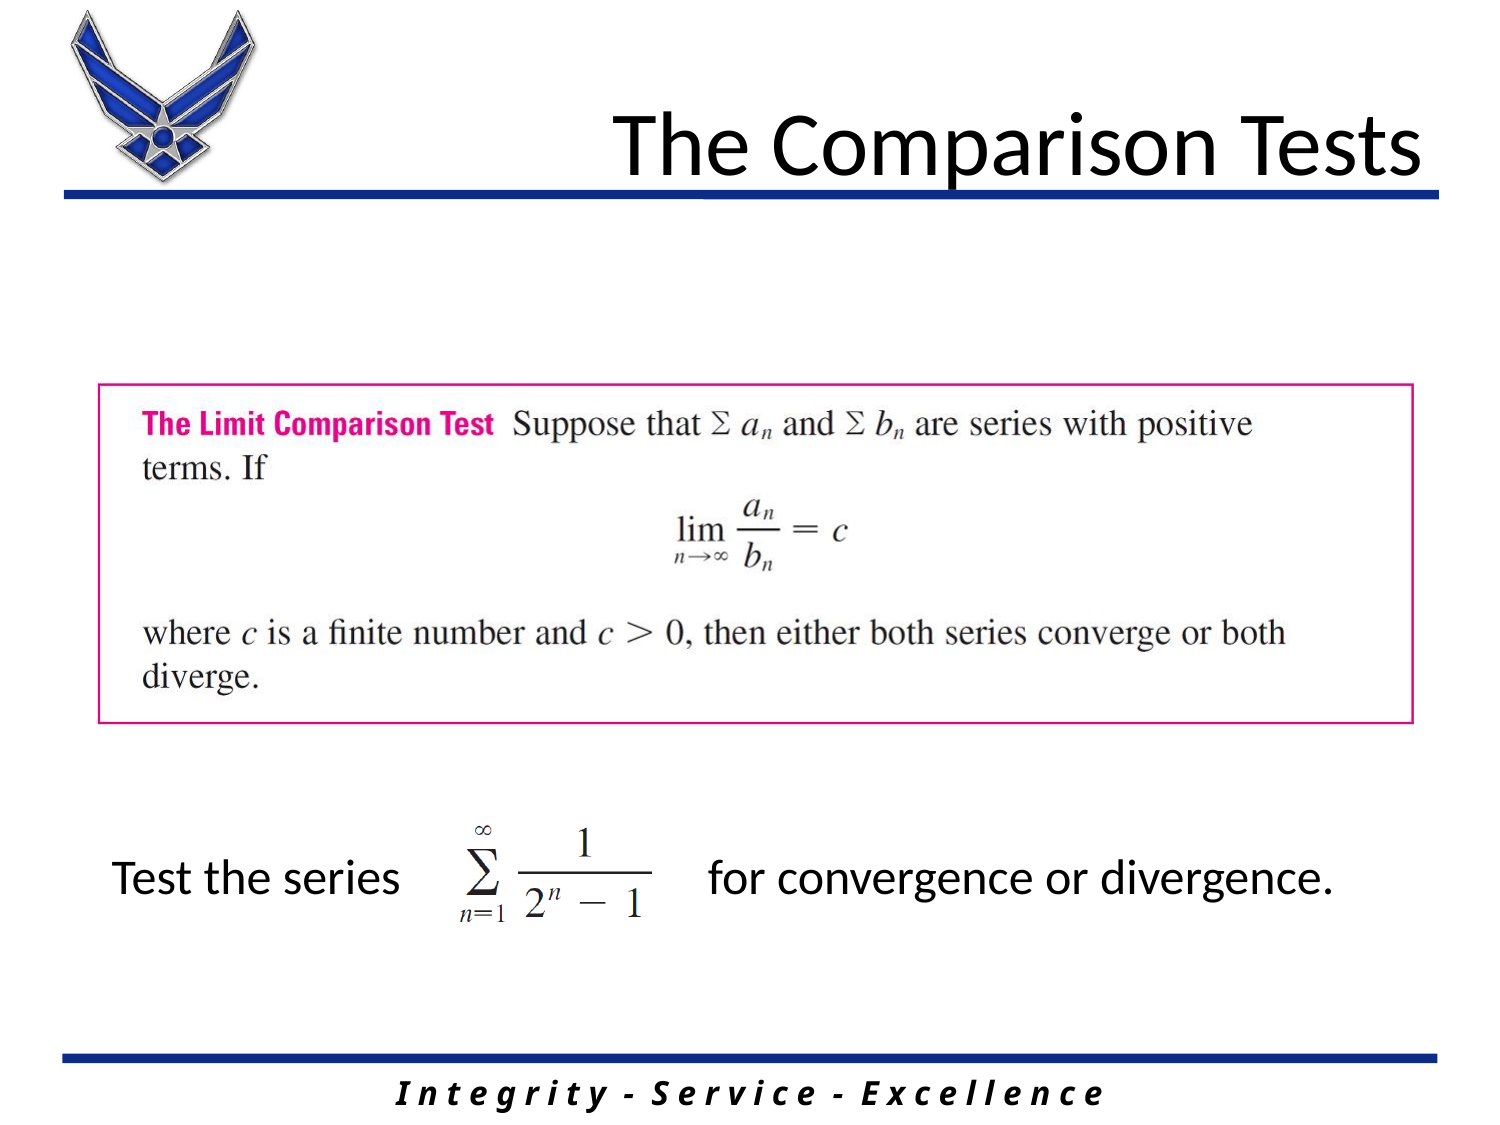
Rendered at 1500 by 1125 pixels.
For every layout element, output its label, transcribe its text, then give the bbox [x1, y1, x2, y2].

text_box Test the series for convergence or divergence. [96, 837, 1414, 973]
picture [452, 820, 655, 927]
picture [96, 381, 1414, 726]
title The Comparison Tests [270, 45, 1440, 233]
picture [65, 5, 261, 188]
